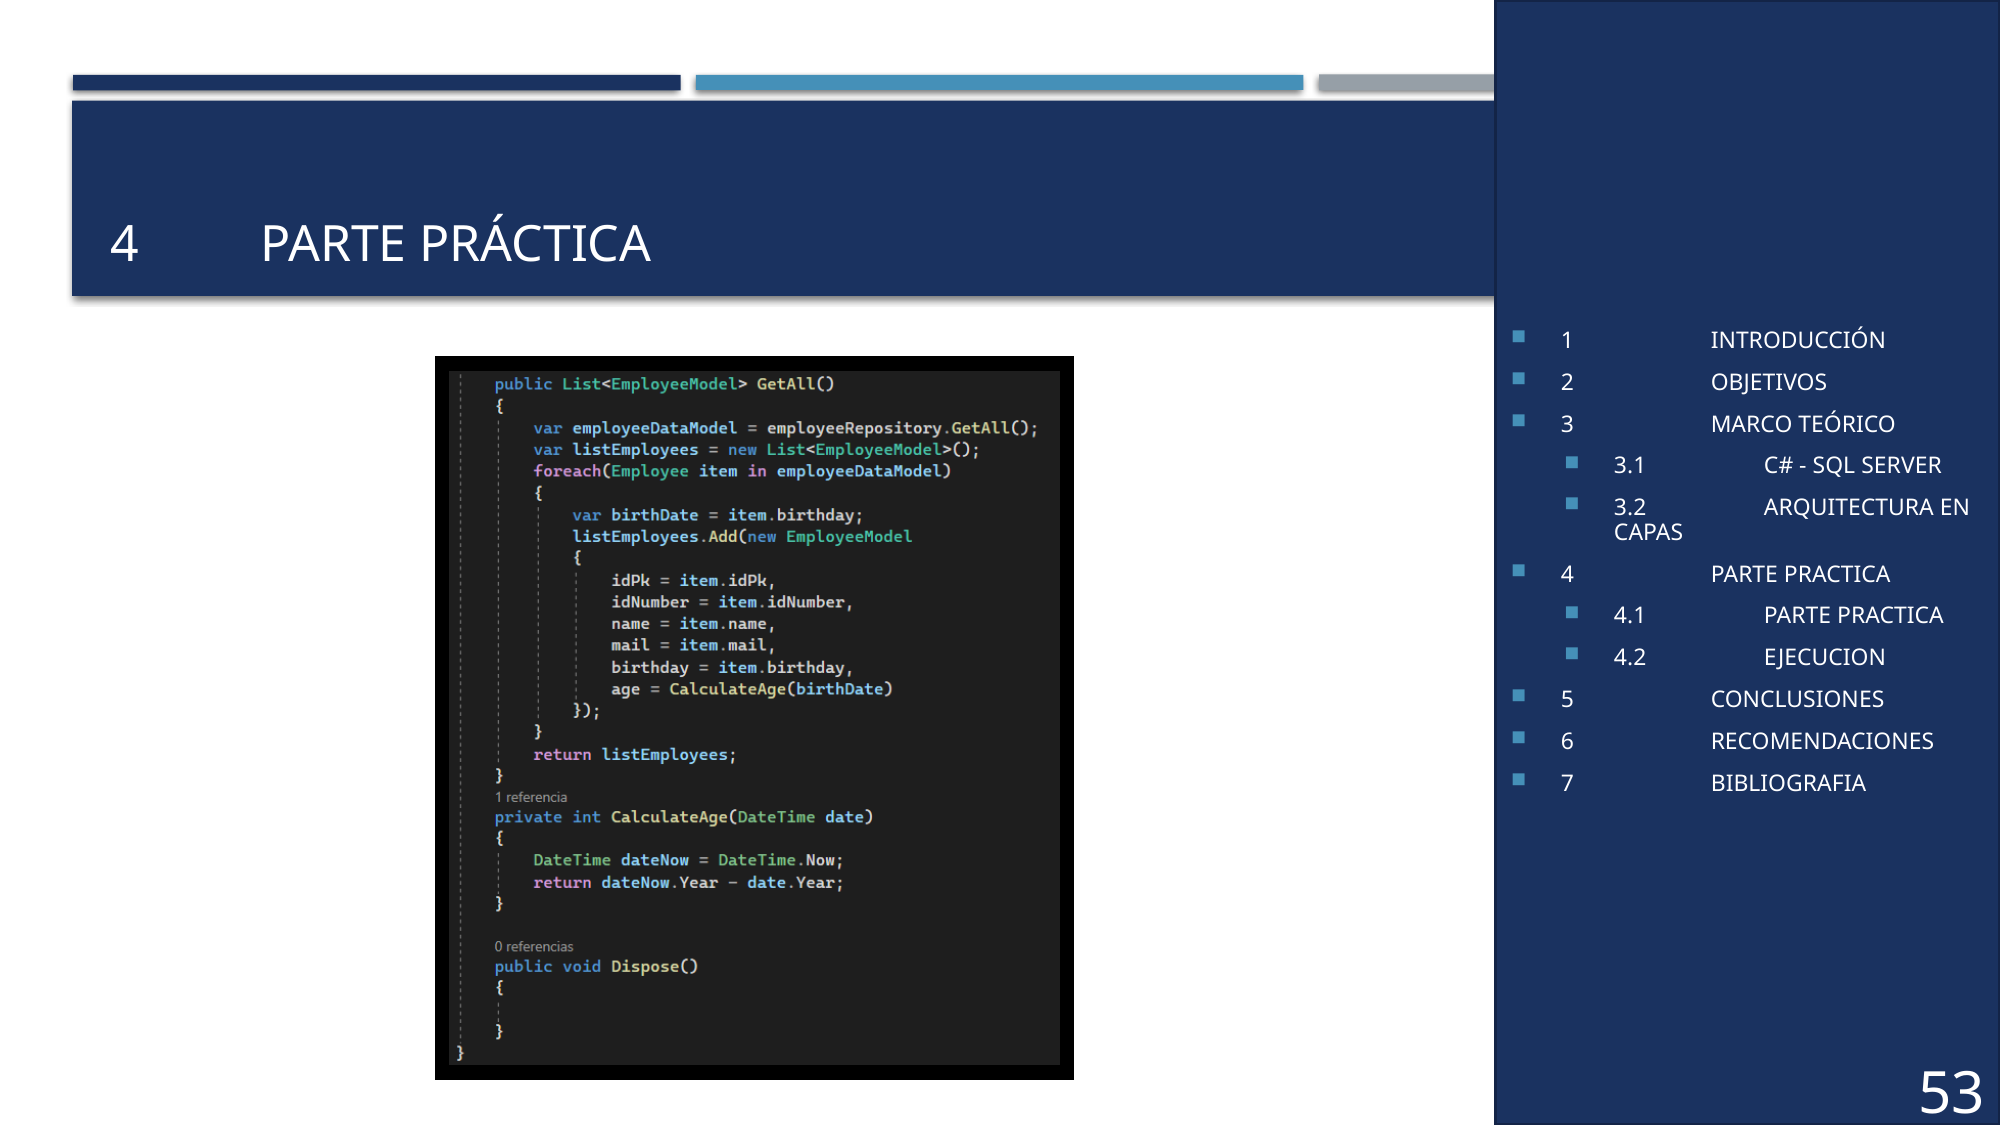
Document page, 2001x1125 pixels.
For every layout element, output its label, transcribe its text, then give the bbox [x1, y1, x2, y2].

picture [448, 370, 1061, 1066]
text_box 1 INTRODUCCIÓN 2 OBJETIVOS 3 MARCO TEÓRICO 3.1 C# - SQL SERVER 3.2 ARQUITECTURA EN CAPAS 4 PARTE PRACTICA 4.1 PARTE PRACTICA 4.2 EJECUCION 5 CONCLUSIONES 6 RECOMENDACIONES 7 BIBLIOGRAFIA [1494, 0, 2000, 1125]
title 4 Parte práctica [95, 112, 1494, 279]
slide_number 53 [1827, 1065, 2000, 1125]
